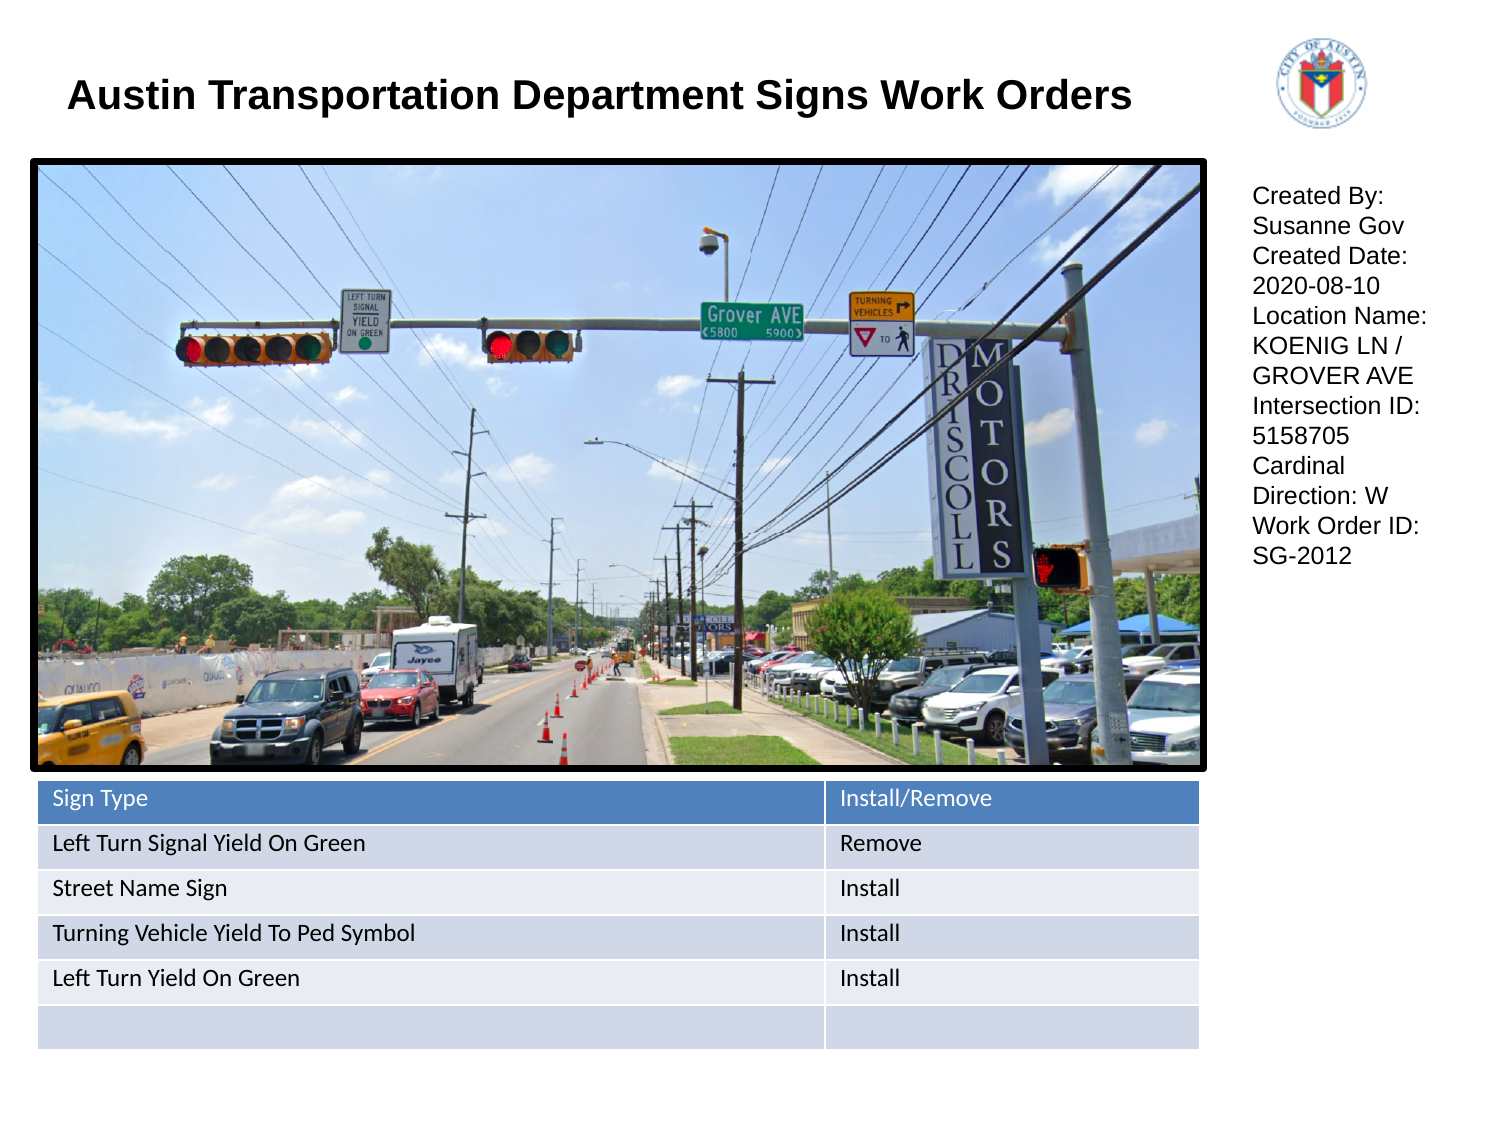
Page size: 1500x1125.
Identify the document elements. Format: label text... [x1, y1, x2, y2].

table_cell Left Turn Yield On Green [38, 961, 824, 1004]
text_box Austin Transportation Department Signs Work Orders [51, 60, 1149, 125]
table_cell [826, 1006, 1199, 1049]
table_cell Install [826, 961, 1199, 1004]
picture [1274, 37, 1369, 132]
table_cell Turning Vehicle Yield To Ped Symbol [38, 916, 824, 959]
table_cell [38, 1006, 824, 1049]
table_cell Left Turn Signal Yield On Green [38, 826, 824, 869]
table_header Install/Remove [826, 781, 1199, 824]
table_cell Install [826, 916, 1199, 959]
table_header Sign Type [38, 781, 824, 824]
table_cell Install [826, 871, 1199, 914]
picture [37, 164, 1201, 766]
text_box Created By: Susanne Gov Created Date: 2020-08-10 Location Name: KOENIG LN / GROVER AVE Intersection ID: 5158705 Cardinal Direction: W Work Order ID: SG-2012 [1237, 172, 1463, 577]
table_cell Street Name Sign [38, 871, 824, 914]
table_cell Remove [826, 826, 1199, 869]
